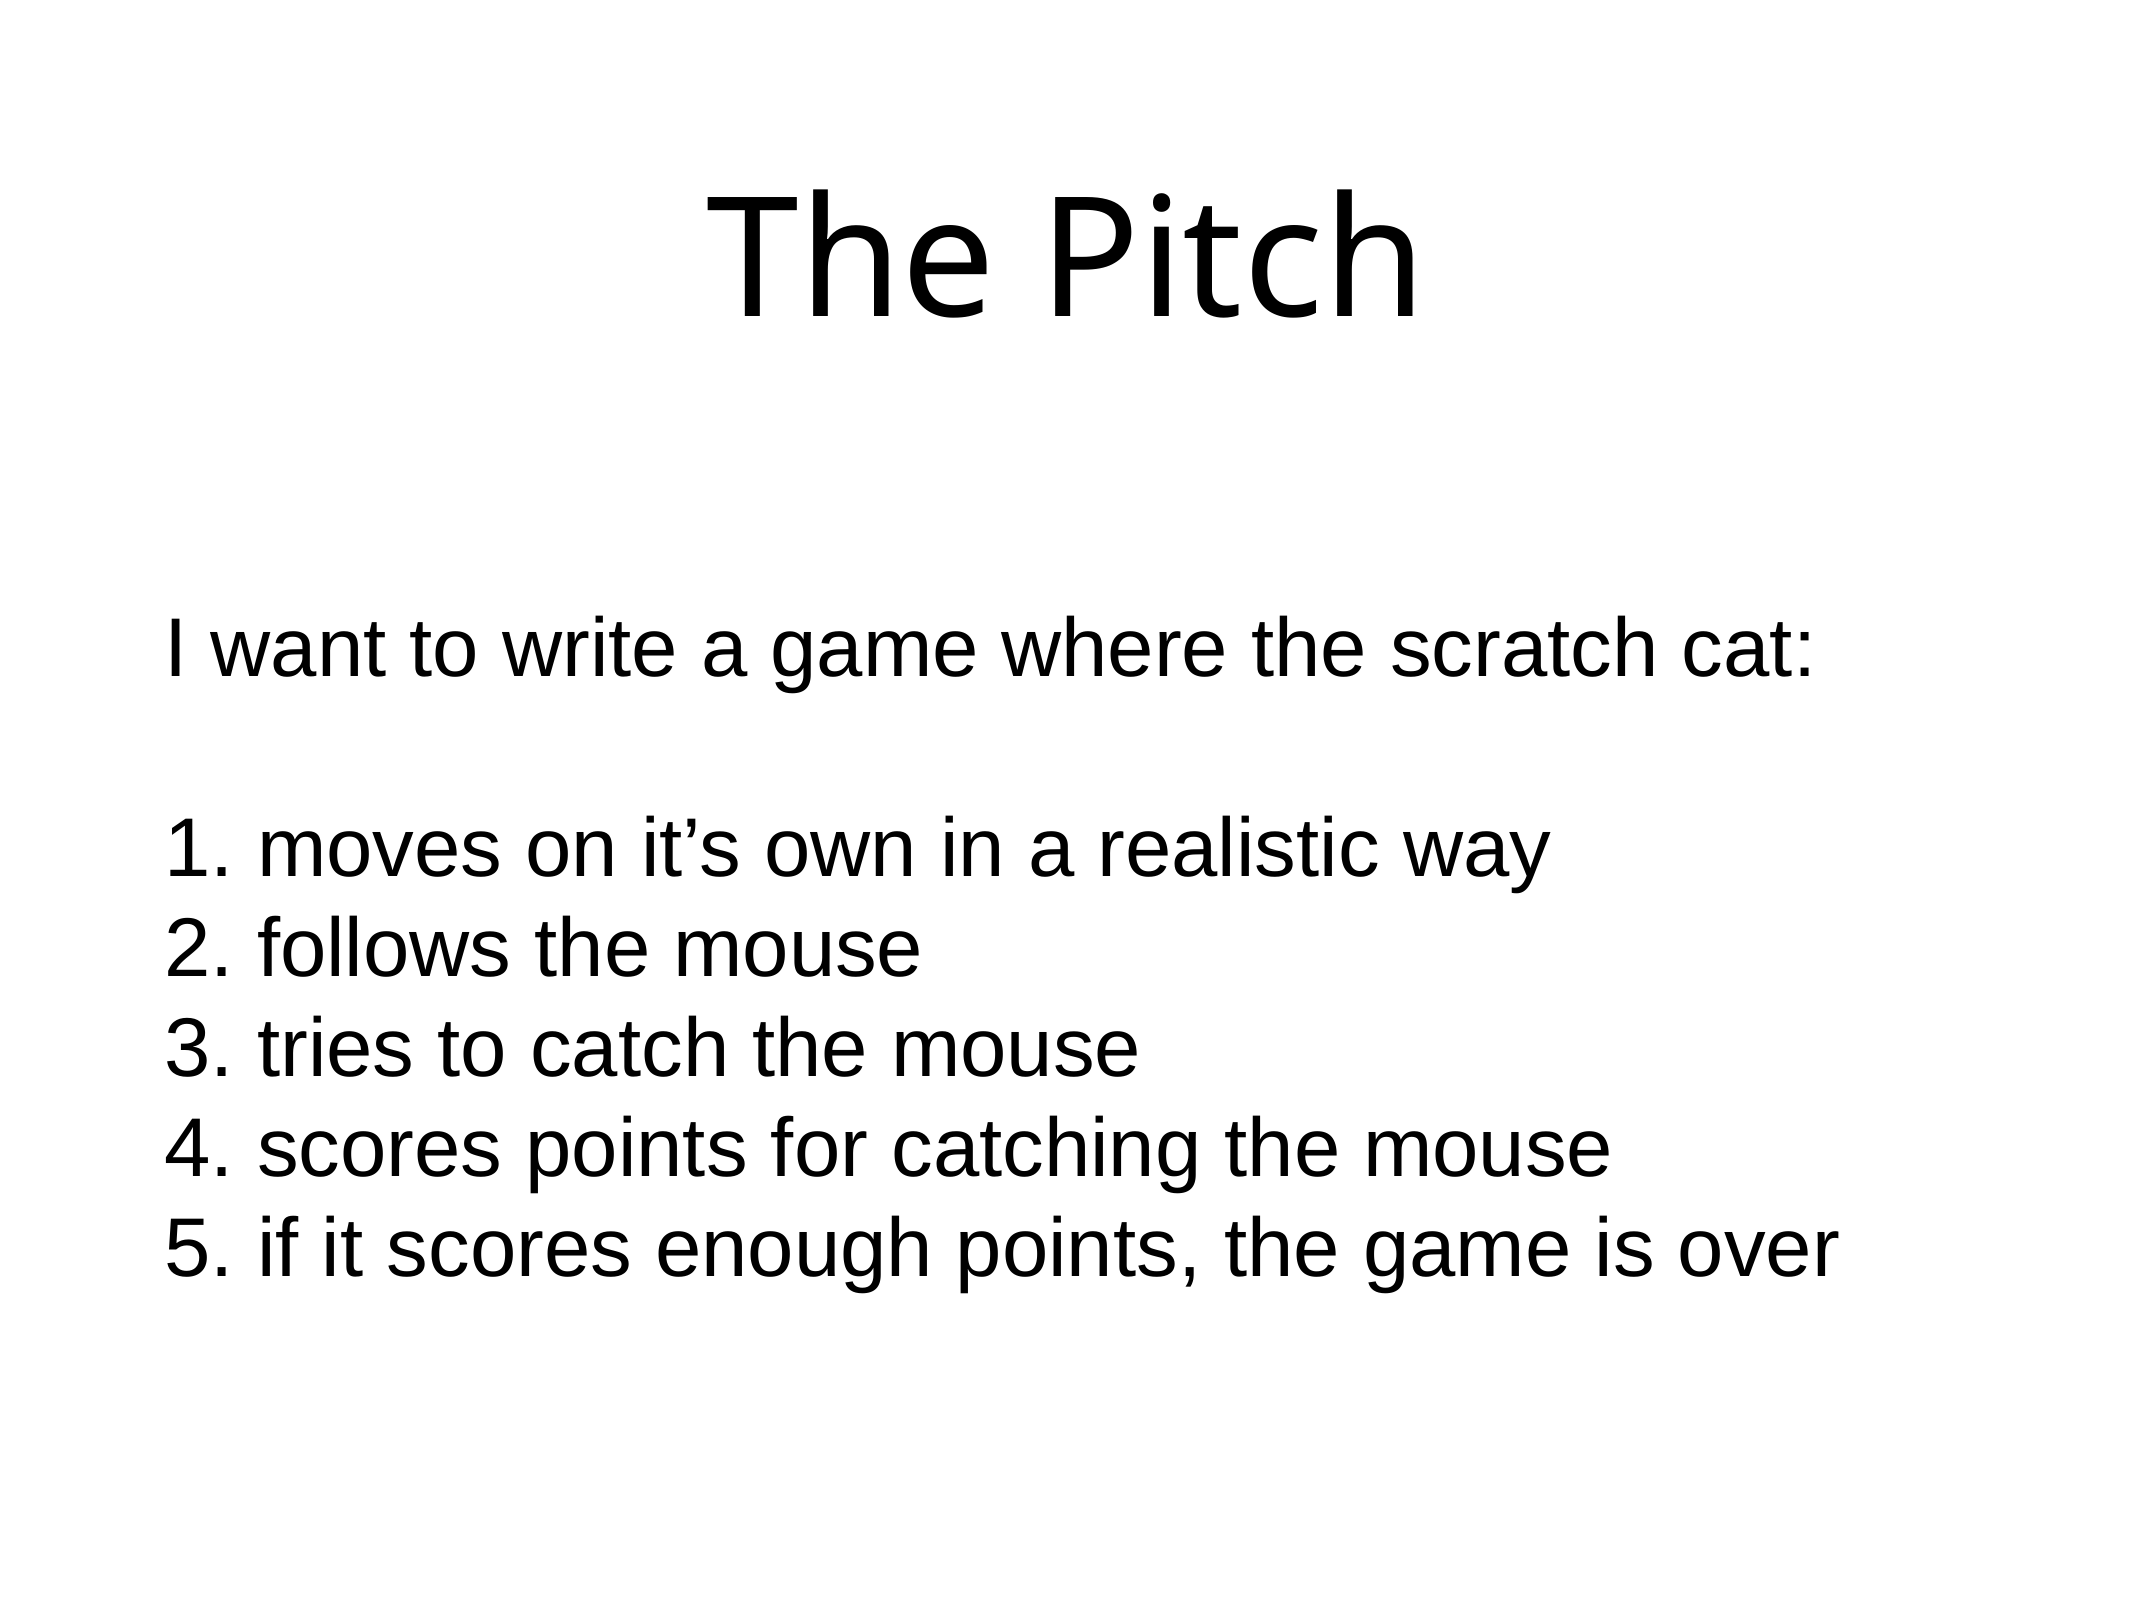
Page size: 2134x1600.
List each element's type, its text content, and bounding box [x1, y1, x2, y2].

title The Pitch [155, 72, 1978, 426]
list I want to write a game where the scratch cat: 1. moves on it’s own in a realistic way 2. follows the mouse 3. tries to catch the mouse 4. scores points for catching the mouse 5. if it scores enough points, the game is over [155, 426, 1978, 1459]
